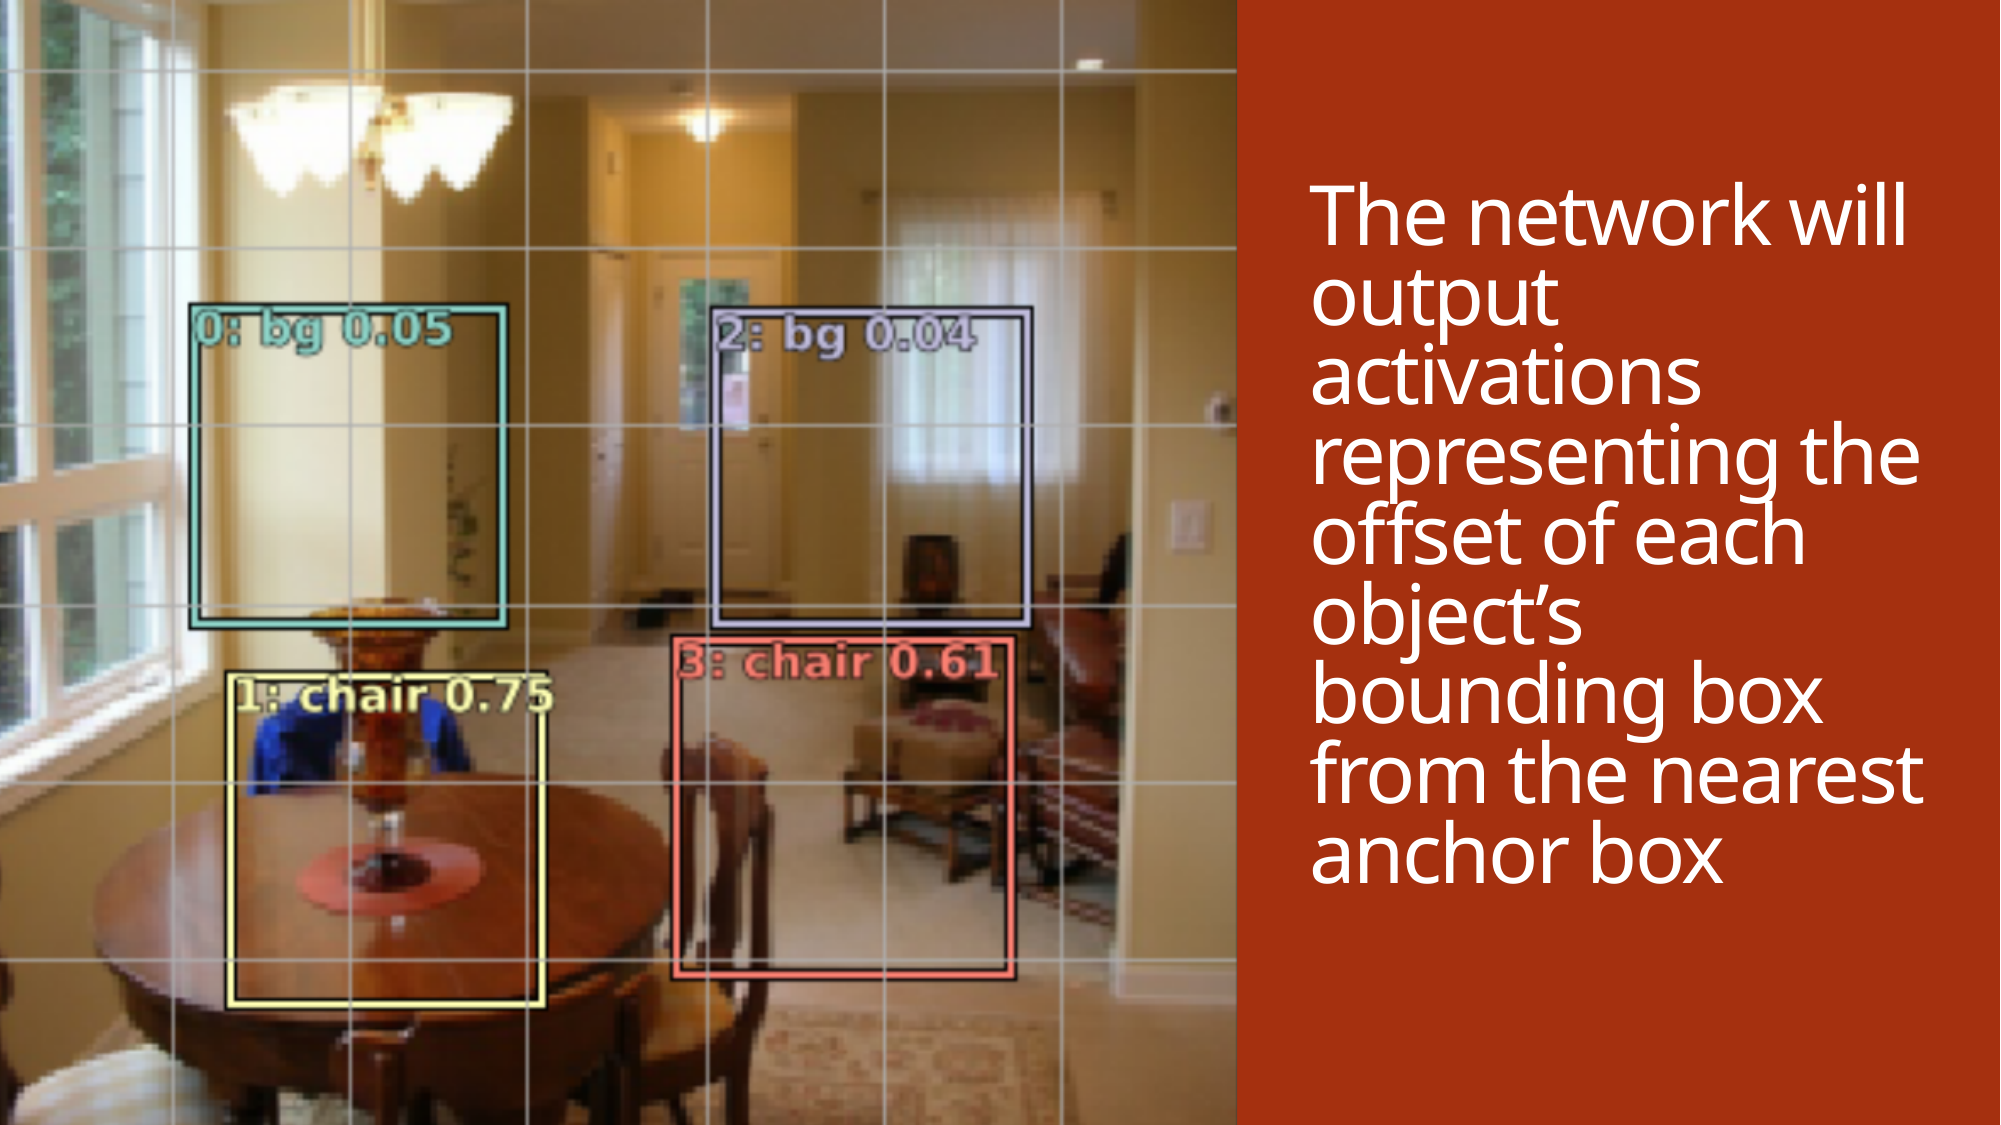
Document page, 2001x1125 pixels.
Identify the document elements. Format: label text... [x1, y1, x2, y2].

text_box [1238, 0, 2000, 1125]
title The network will output activations representing the offset of each object’s bounding box from the nearest anchor box [1294, 118, 1960, 907]
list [0, 0, 1238, 1125]
